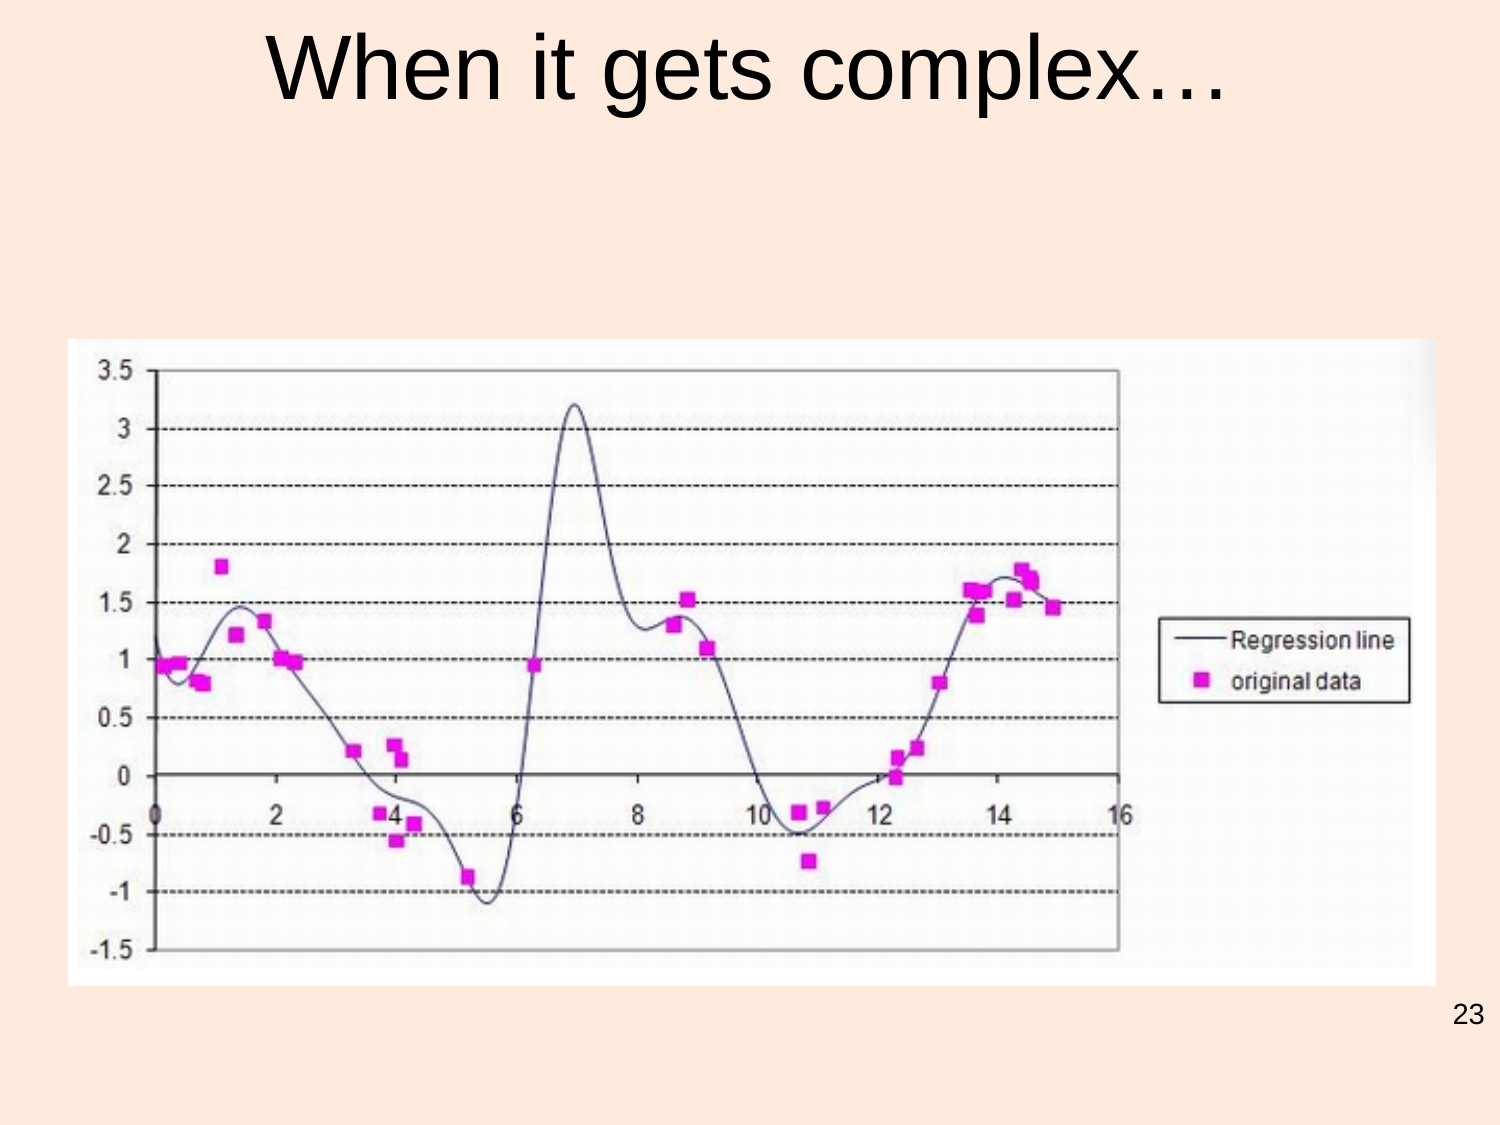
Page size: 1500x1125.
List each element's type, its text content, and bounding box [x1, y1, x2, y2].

title When it gets complex… [112, 0, 1388, 125]
picture [68, 339, 1436, 986]
slide_number 23 [1187, 987, 1500, 1063]
